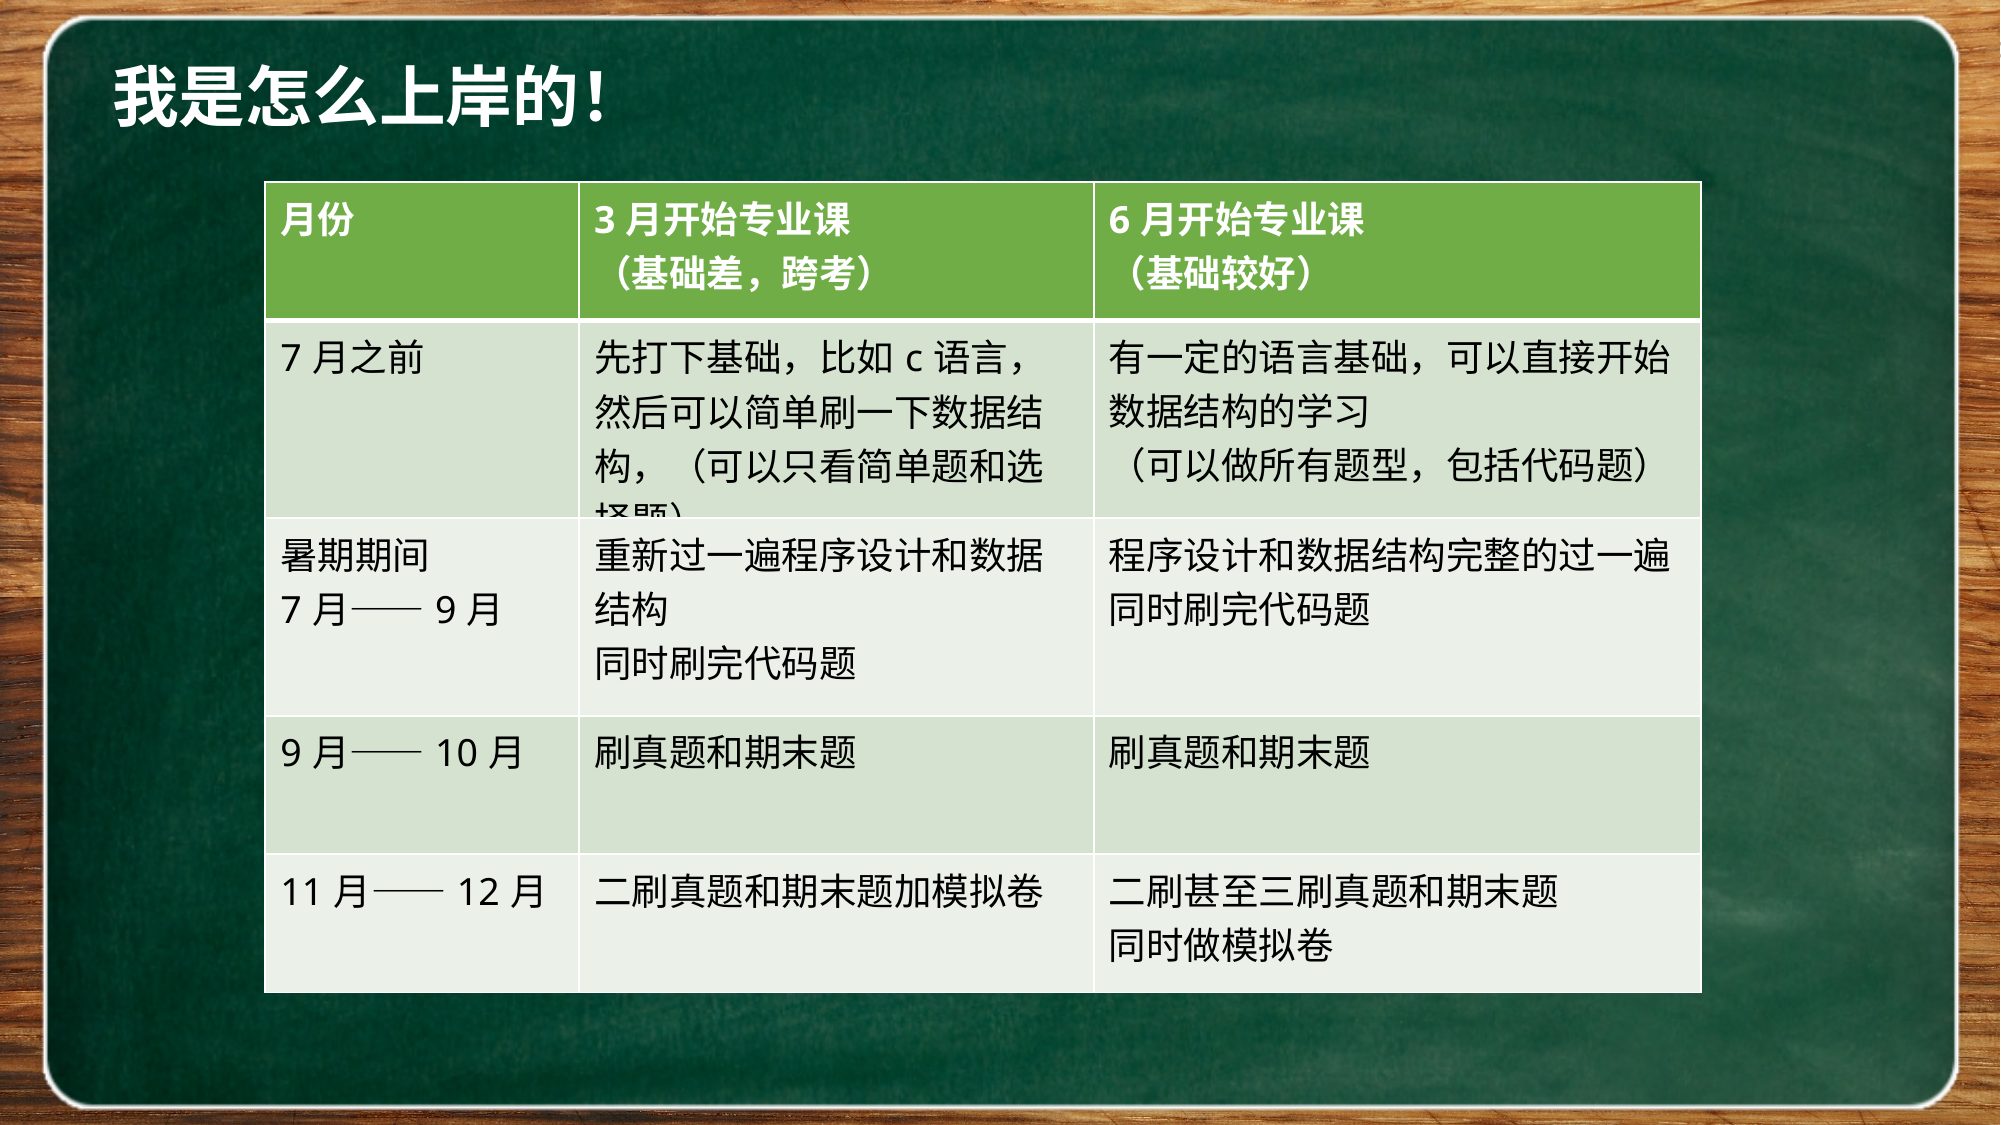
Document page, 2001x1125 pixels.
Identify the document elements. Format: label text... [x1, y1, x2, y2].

table_cell 7月之前 [266, 323, 578, 517]
table_cell 9月——10月 [266, 717, 578, 853]
table_header 6月开始专业课 （基础较好） [1095, 183, 1700, 318]
table_cell 程序设计和数据结构完整的过一遍 同时刷完代码题 [1095, 519, 1700, 715]
table_cell 二刷真题和期末题加模拟卷 [580, 855, 1093, 992]
table_header 月份 [266, 183, 578, 318]
table_cell 二刷甚至三刷真题和期末题 同时做模拟卷 [1095, 855, 1700, 992]
table_cell 刷真题和期末题 [580, 717, 1093, 853]
table_cell 暑期期间 7月——9月 [266, 519, 578, 715]
table_cell 先打下基础，比如c语言，然后可以简单刷一下数据结构，（可以只看简单题和选择题） [580, 323, 1093, 517]
picture [0, 0, 2000, 1125]
table_cell 11月——12月 [266, 855, 578, 992]
text_box 我是怎么上岸的！ [97, 47, 943, 143]
table_cell 重新过一遍程序设计和数据结构 同时刷完代码题 [580, 519, 1093, 715]
table_header 3月开始专业课 （基础差，跨考） [580, 183, 1093, 318]
table_cell 有一定的语言基础，可以直接开始数据结构的学习 （可以做所有题型，包括代码题） [1095, 323, 1700, 517]
table_cell 刷真题和期末题 [1095, 717, 1700, 853]
